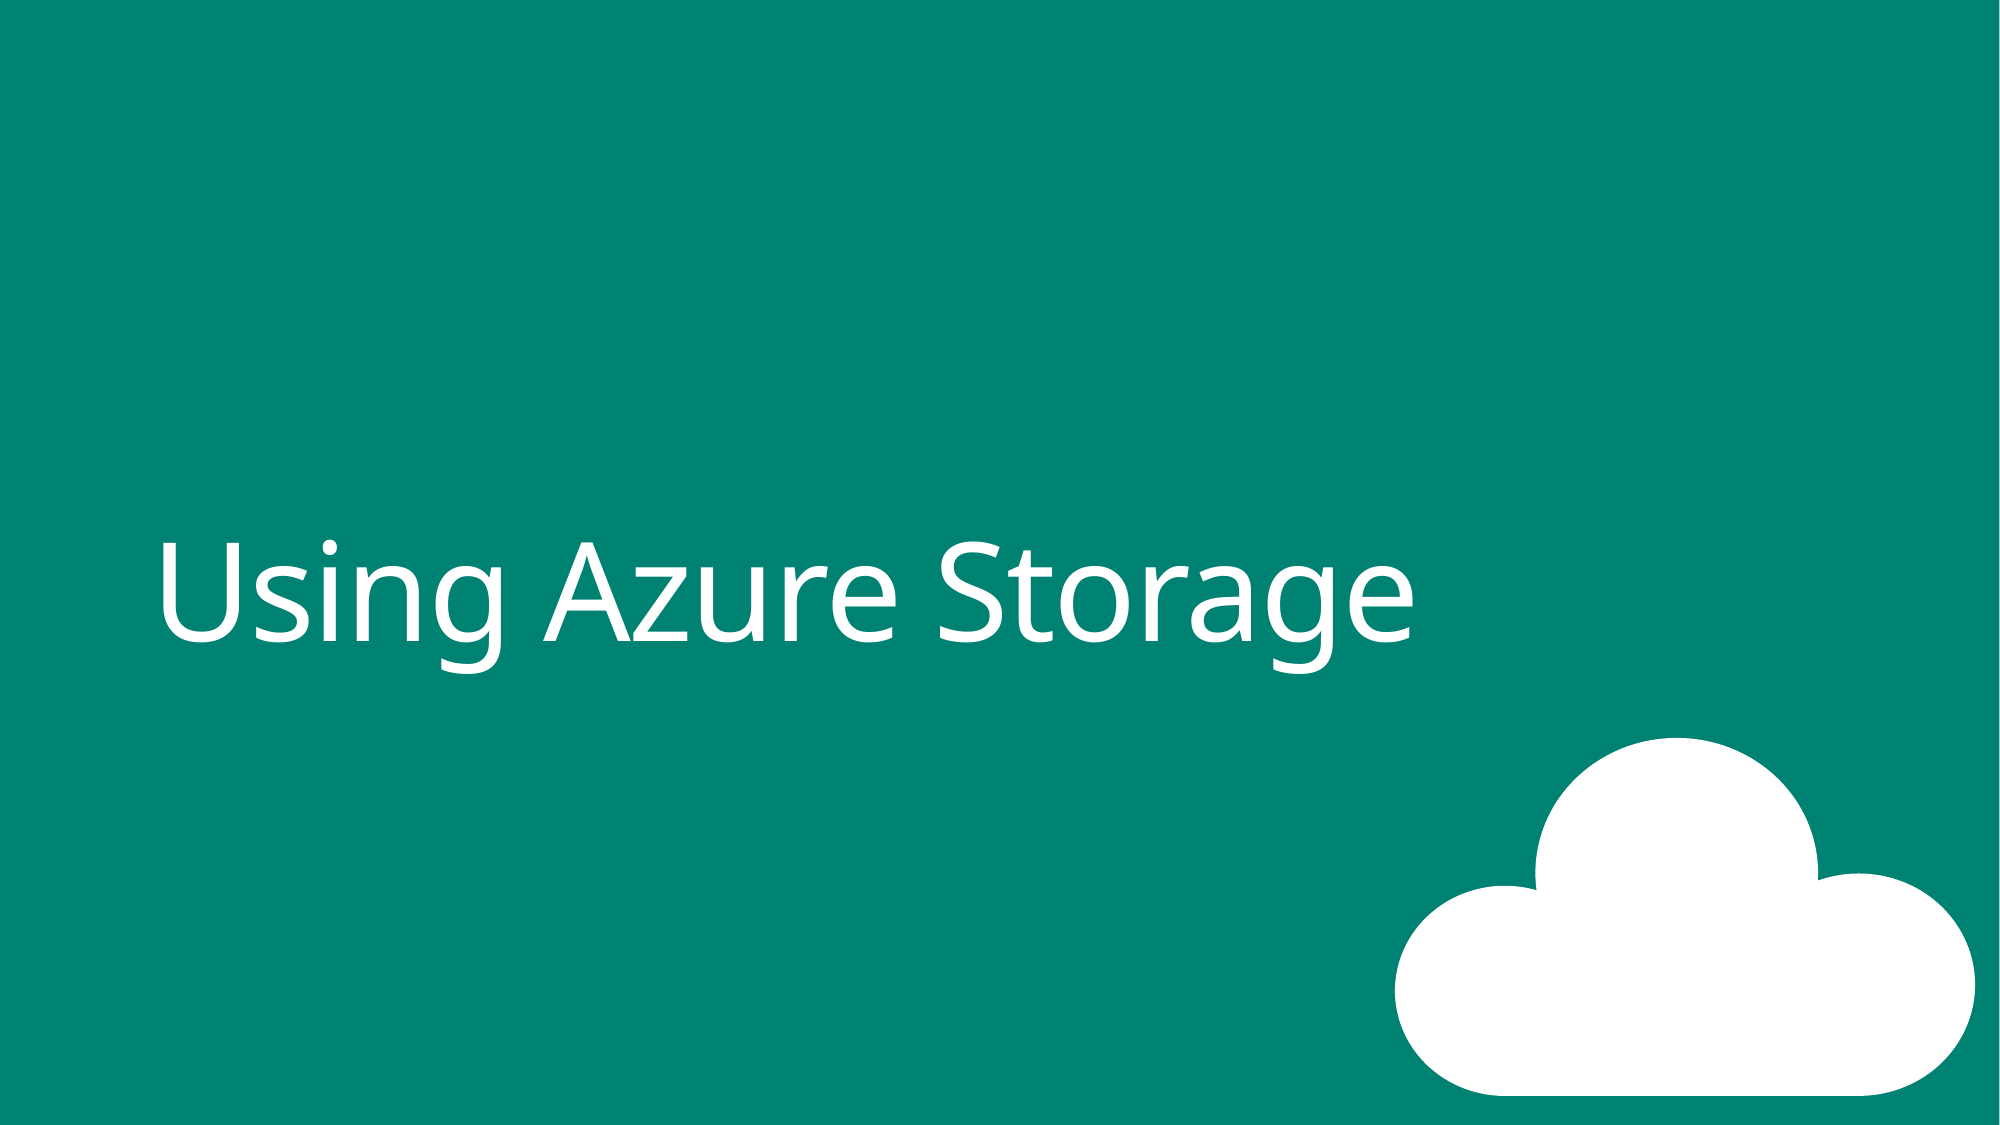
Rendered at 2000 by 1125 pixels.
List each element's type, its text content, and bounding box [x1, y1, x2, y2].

title Using Azure Storage [98, 126, 1868, 677]
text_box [1400, 743, 1970, 1090]
